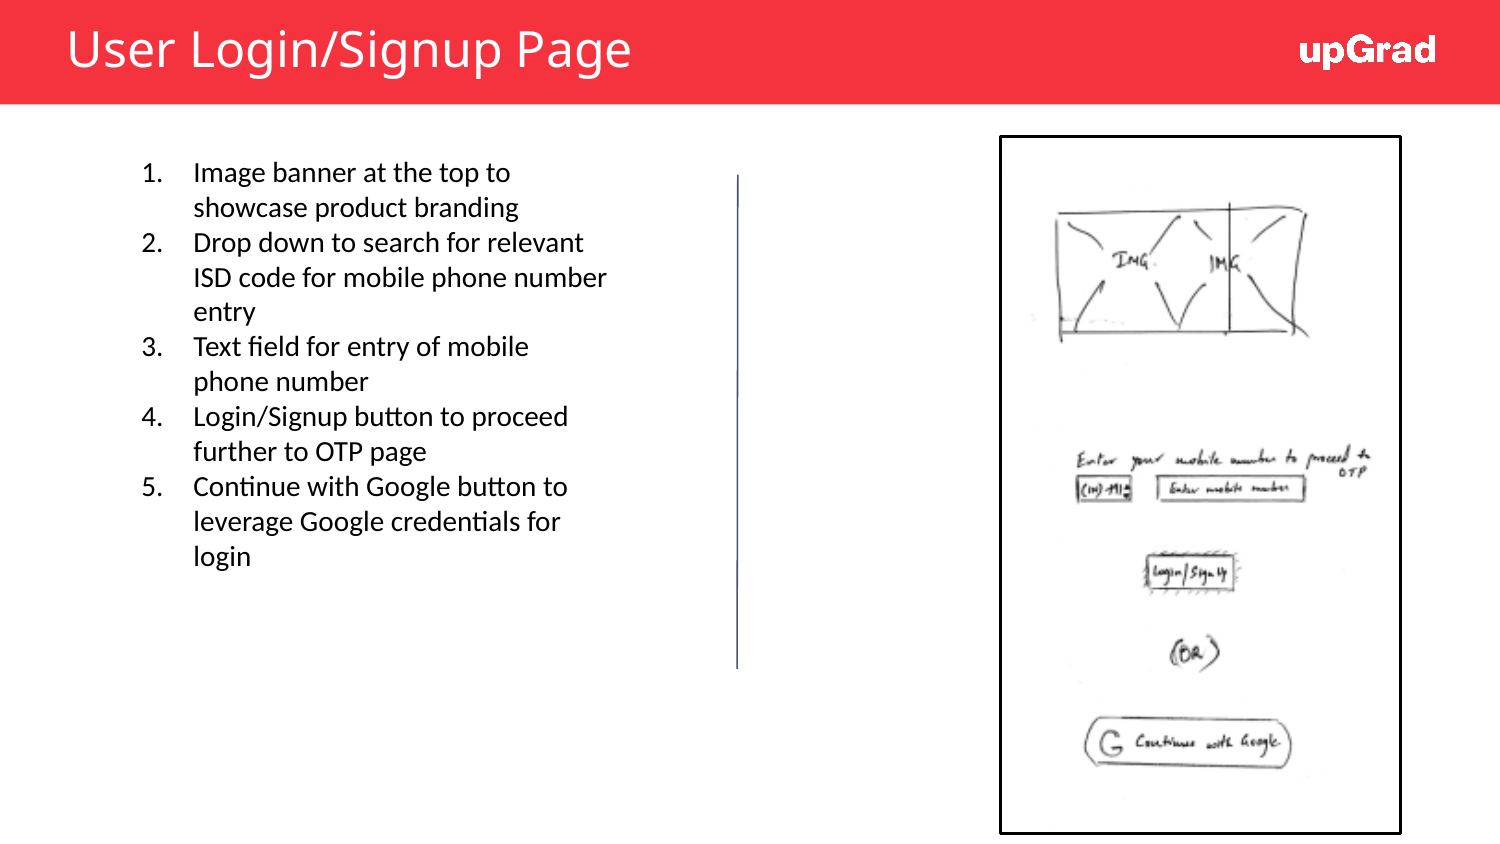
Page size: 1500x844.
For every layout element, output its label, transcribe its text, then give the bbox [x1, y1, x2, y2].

picture [1001, 137, 1400, 833]
title User Login/Signup Page [51, 20, 665, 83]
text_box Image banner at the top to showcase product branding Drop down to search for relevant ISD code for mobile phone number entry Text field for entry of mobile phone number Login/Signup button to proceed further to OTP page Continue with Google button to leverage Google credentials for login [103, 137, 625, 753]
picture [1300, 34, 1435, 70]
